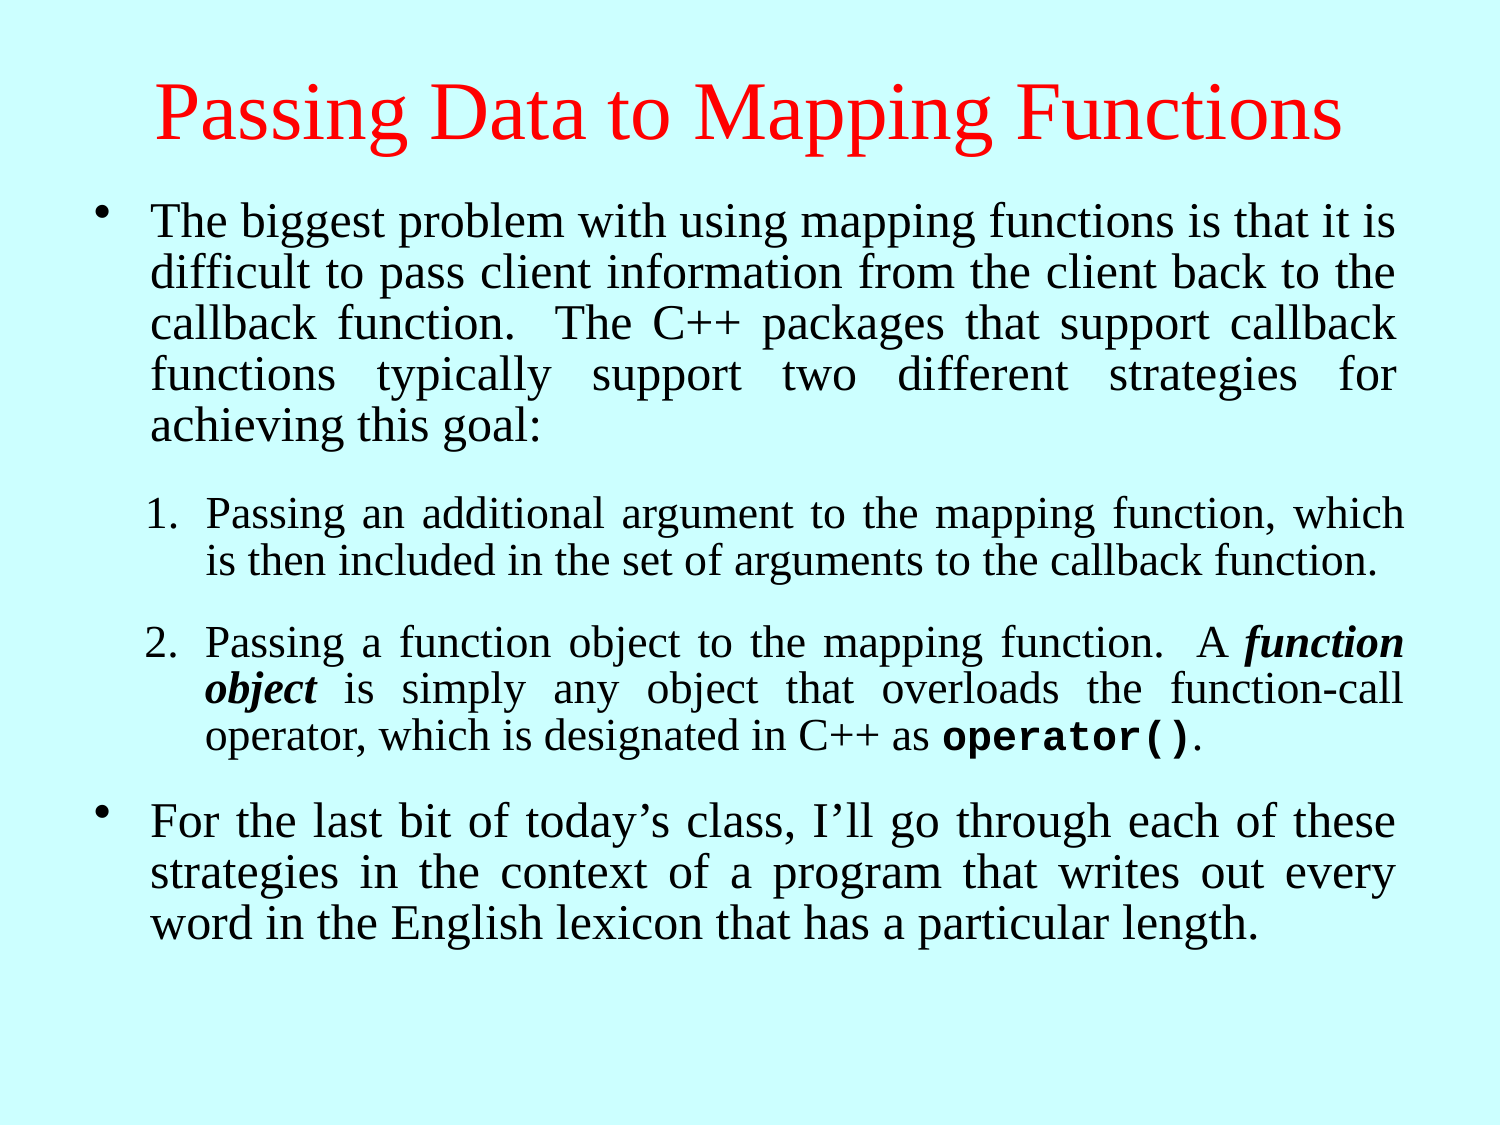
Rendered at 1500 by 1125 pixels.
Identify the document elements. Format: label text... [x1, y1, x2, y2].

text_box For the last bit of today’s class, I’ll go through each of these strategies in the context of a program that writes out every word in the English lexicon that has a particular length. [79, 789, 1413, 1075]
title Passing Data to Mapping Functions [0, 12, 1500, 201]
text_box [129, 612, 1420, 771]
text_box The biggest problem with using mapping functions is that it is difficult to pass client information from the client back to the callback function. The C++ packages that support callback functions typically support two different strategies for achieving this goal: [79, 189, 1413, 475]
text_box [130, 483, 1421, 596]
